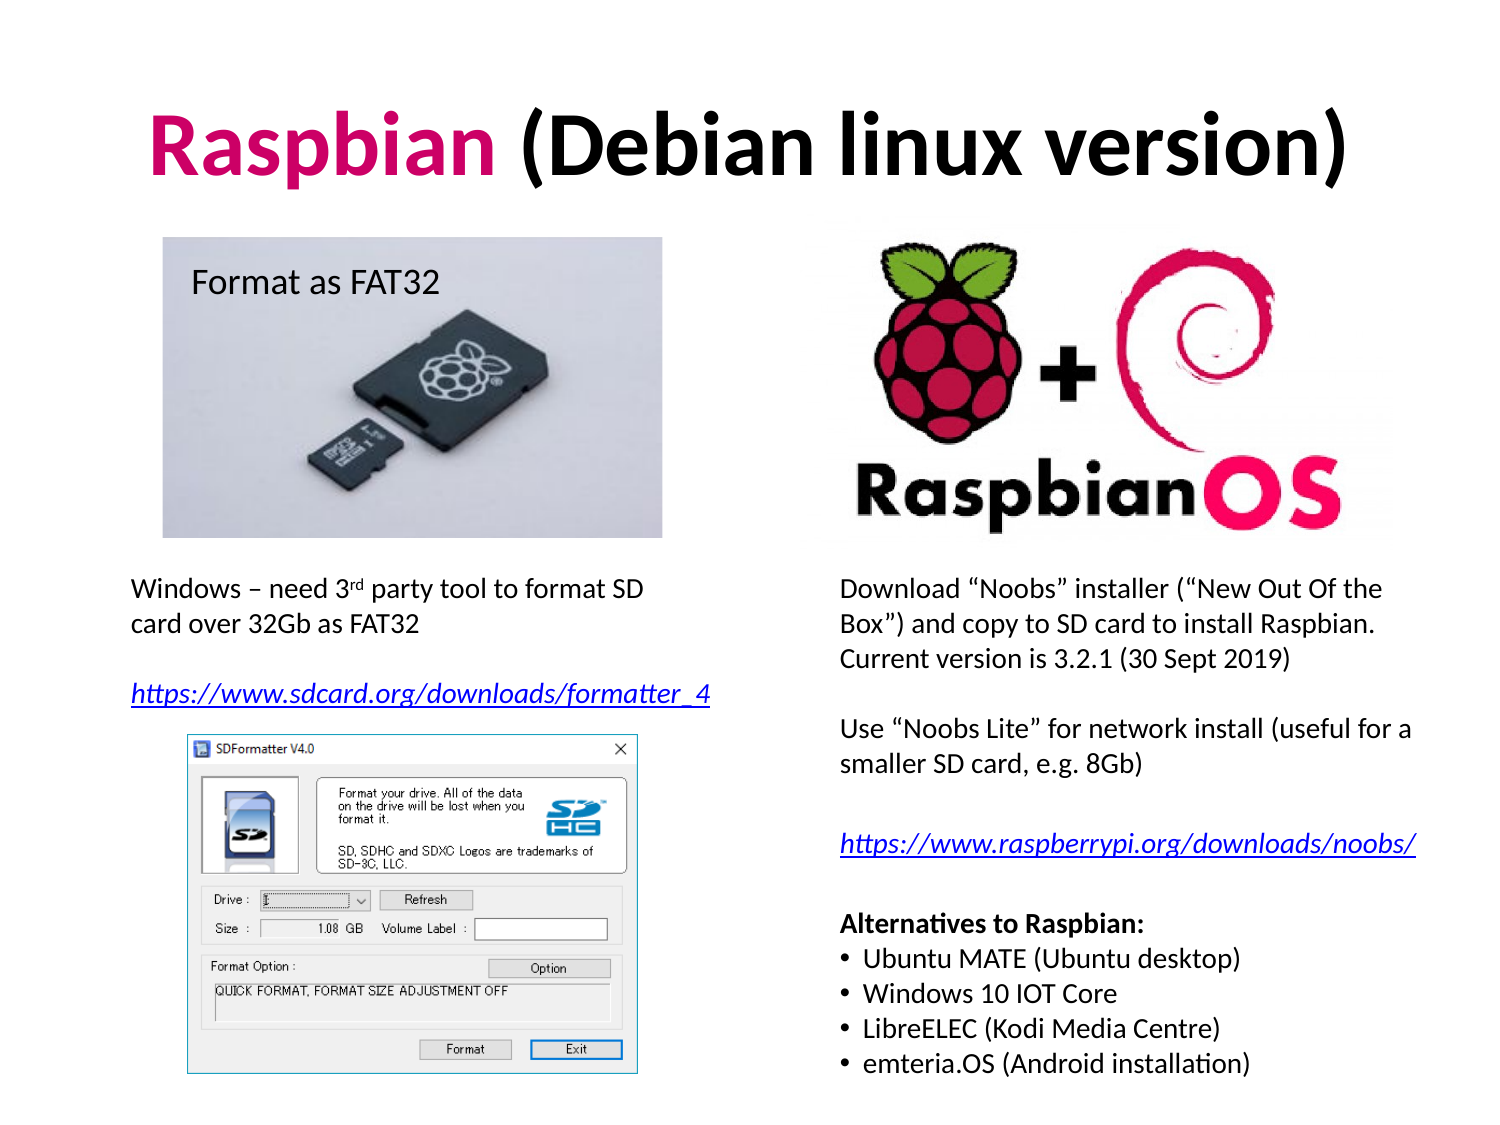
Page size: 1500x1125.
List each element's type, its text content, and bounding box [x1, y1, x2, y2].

text_box Download “Noobs” installer (“New Out Of the Box”) and copy to SD card to install Raspbian. Current version is 3.2.1 (30 Sept 2019) Use “Noobs Lite” for network install (useful for a smaller SD card, e.g. 8Gb) https://www.raspberrypi.org/downloads/noobs/ Alternatives to Raspbian: Ubuntu MATE (Ubuntu desktop) Windows 10 IOT Core LibreELEC (Kodi Media Centre) emteria.OS (Android installation) [824, 562, 1438, 1087]
picture [162, 237, 663, 538]
picture [799, 212, 1393, 551]
text_box Windows – need 3rd party tool to format SD card over 32Gb as FAT32 https://www.sdcard.org/downloads/formatter_4 [116, 562, 726, 752]
picture [187, 733, 638, 1074]
title Raspbian (Debian linux version) [75, 45, 1425, 233]
